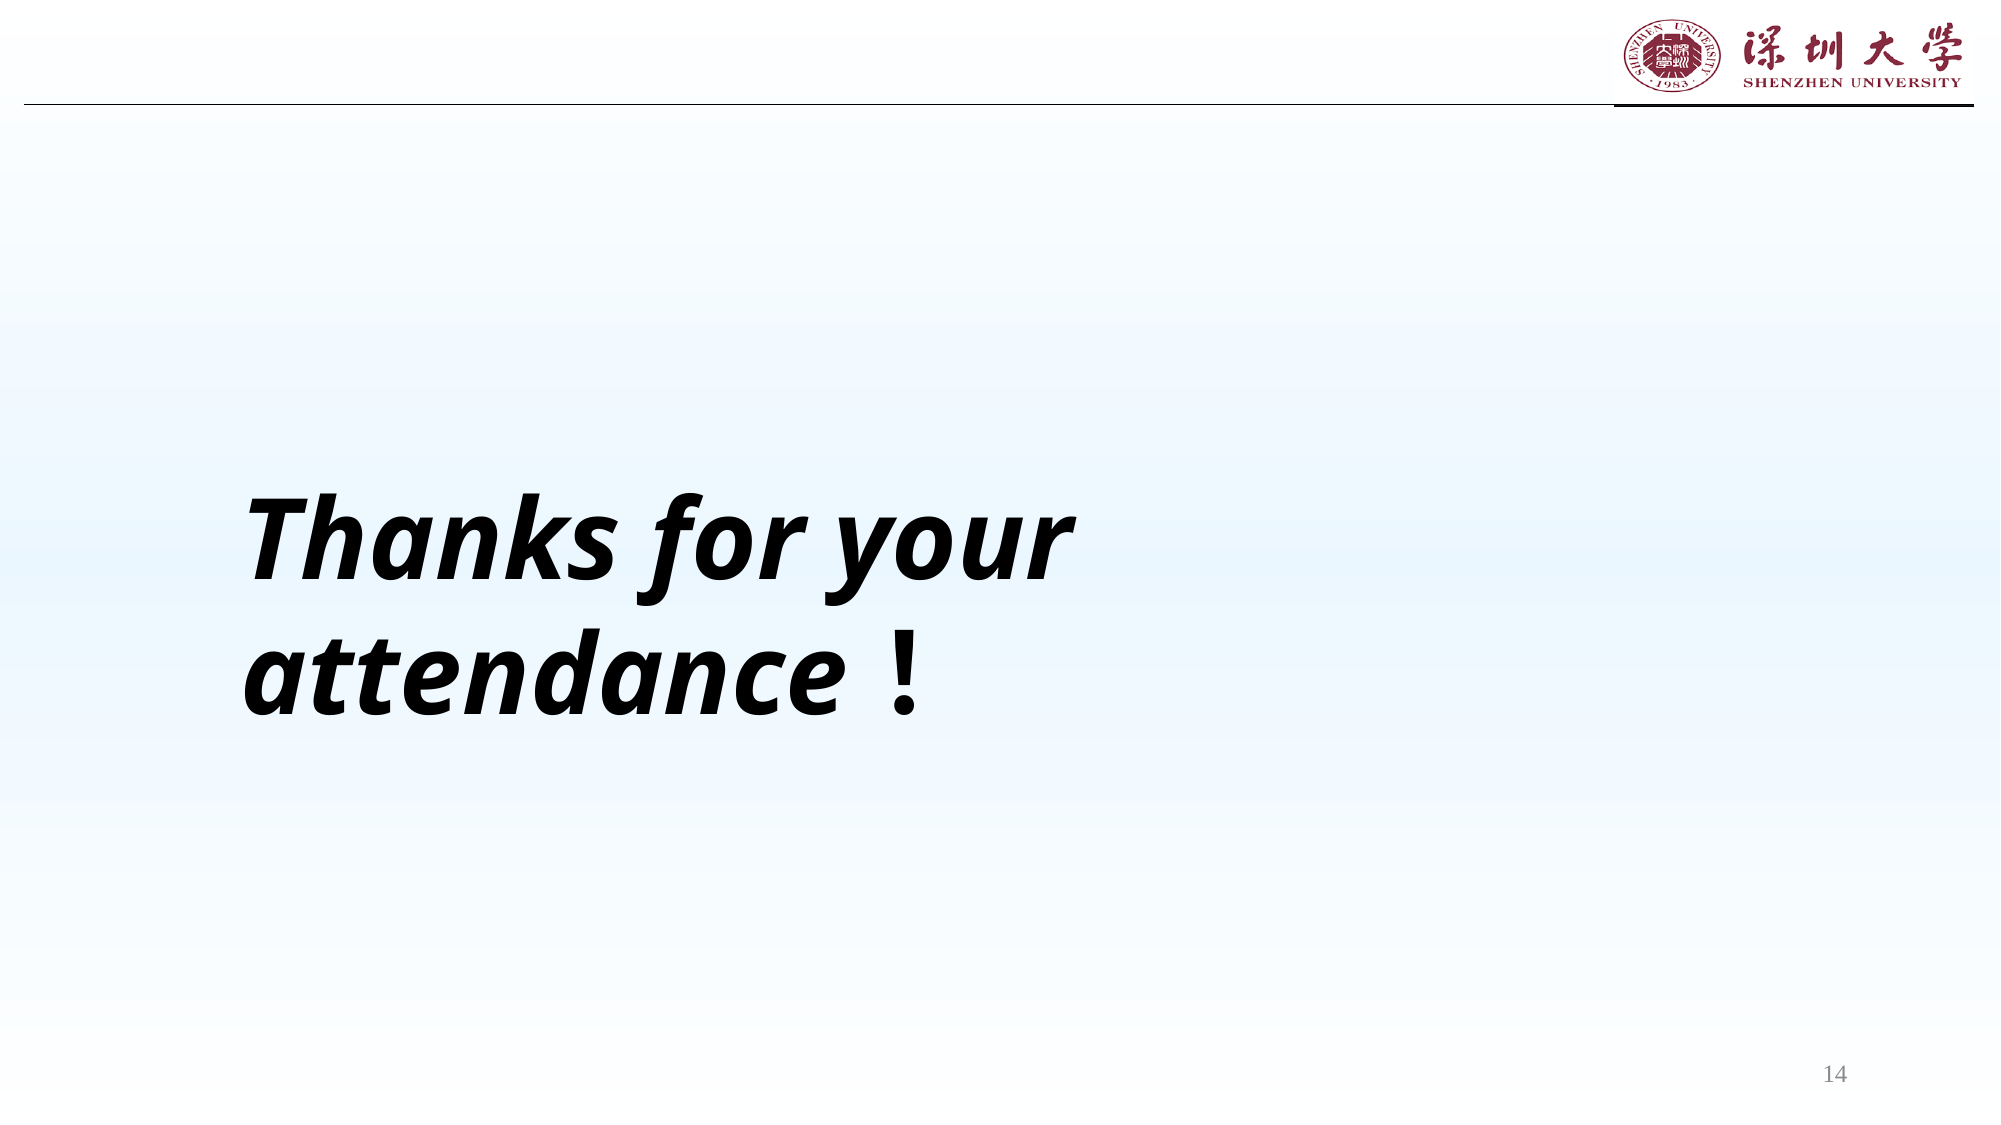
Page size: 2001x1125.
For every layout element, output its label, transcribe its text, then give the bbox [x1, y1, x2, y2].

slide_number 14 [1412, 1042, 1863, 1103]
picture [1614, 6, 1974, 104]
text_box Thanks for your attendance！ [225, 459, 1863, 745]
